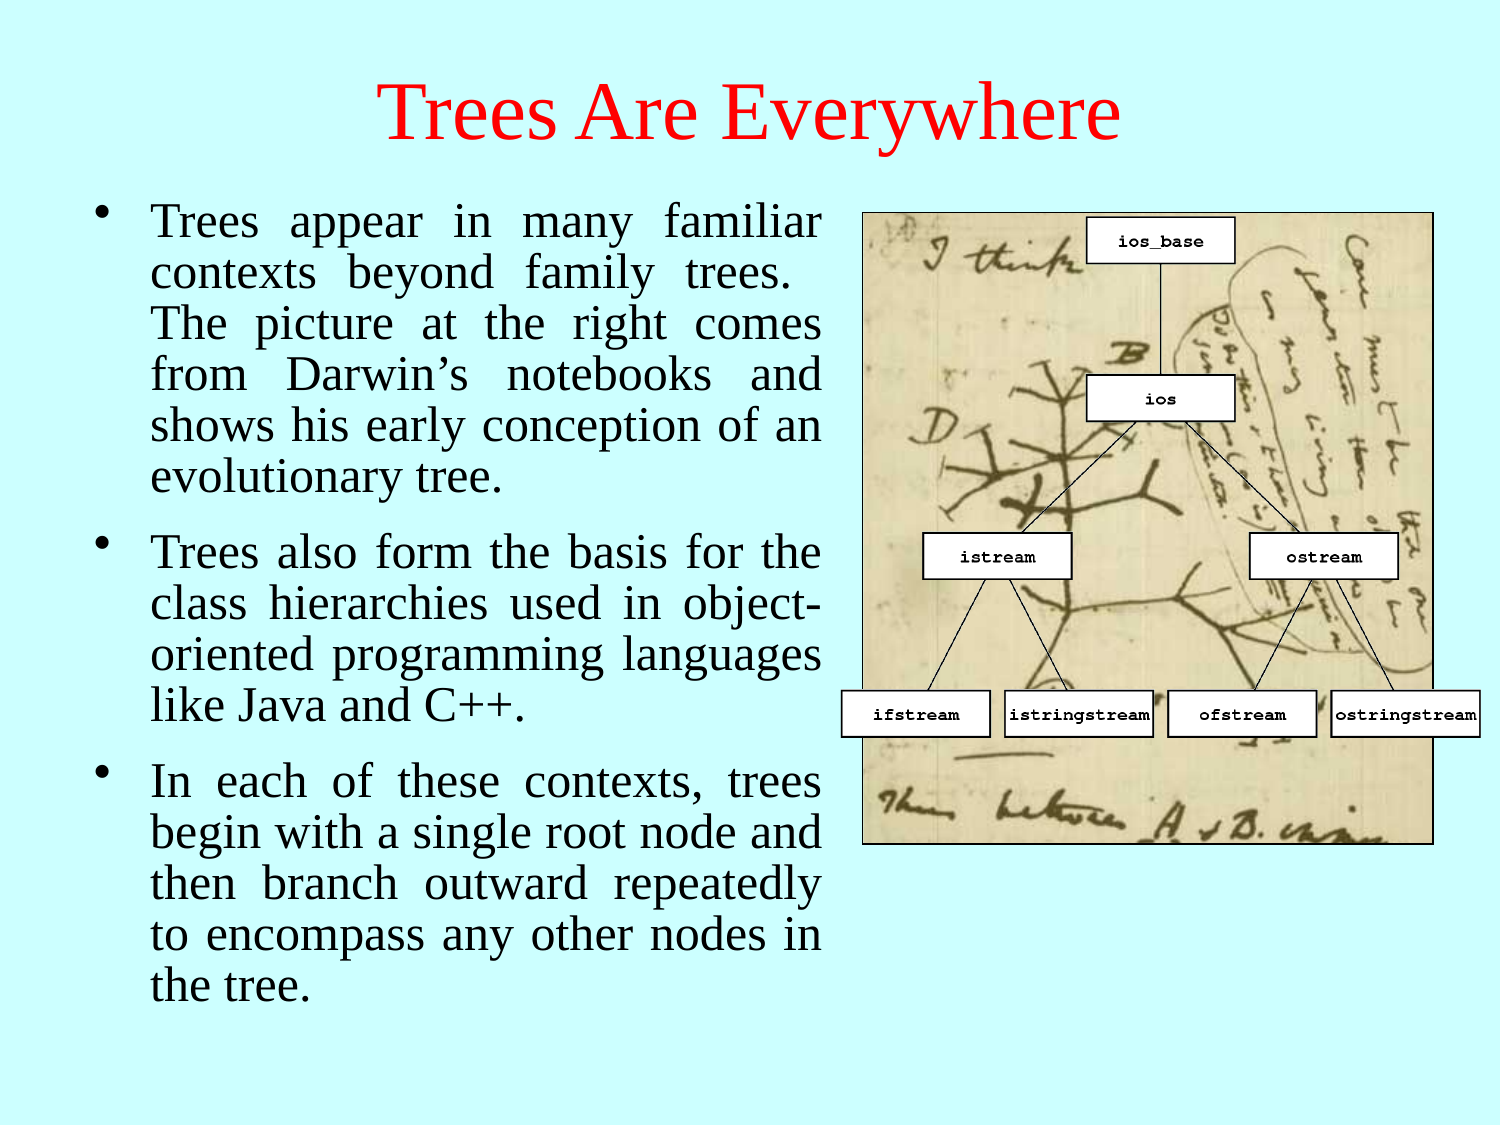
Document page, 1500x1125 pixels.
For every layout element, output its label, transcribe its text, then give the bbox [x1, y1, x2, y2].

title Trees Are Everywhere [0, 12, 1500, 201]
text_box Trees appear in many familiar contexts beyond family trees. The picture at the right comes from Darwin’s notebooks and shows his early conception of an evolutionary tree. Trees also form the basis for the class hierarchies used in object-oriented programming languages like Java and C++. In each of these contexts, trees begin with a single root node and then branch outward repeatedly to encompass any other nodes in the tree. [79, 189, 838, 1075]
picture [837, 213, 1484, 844]
